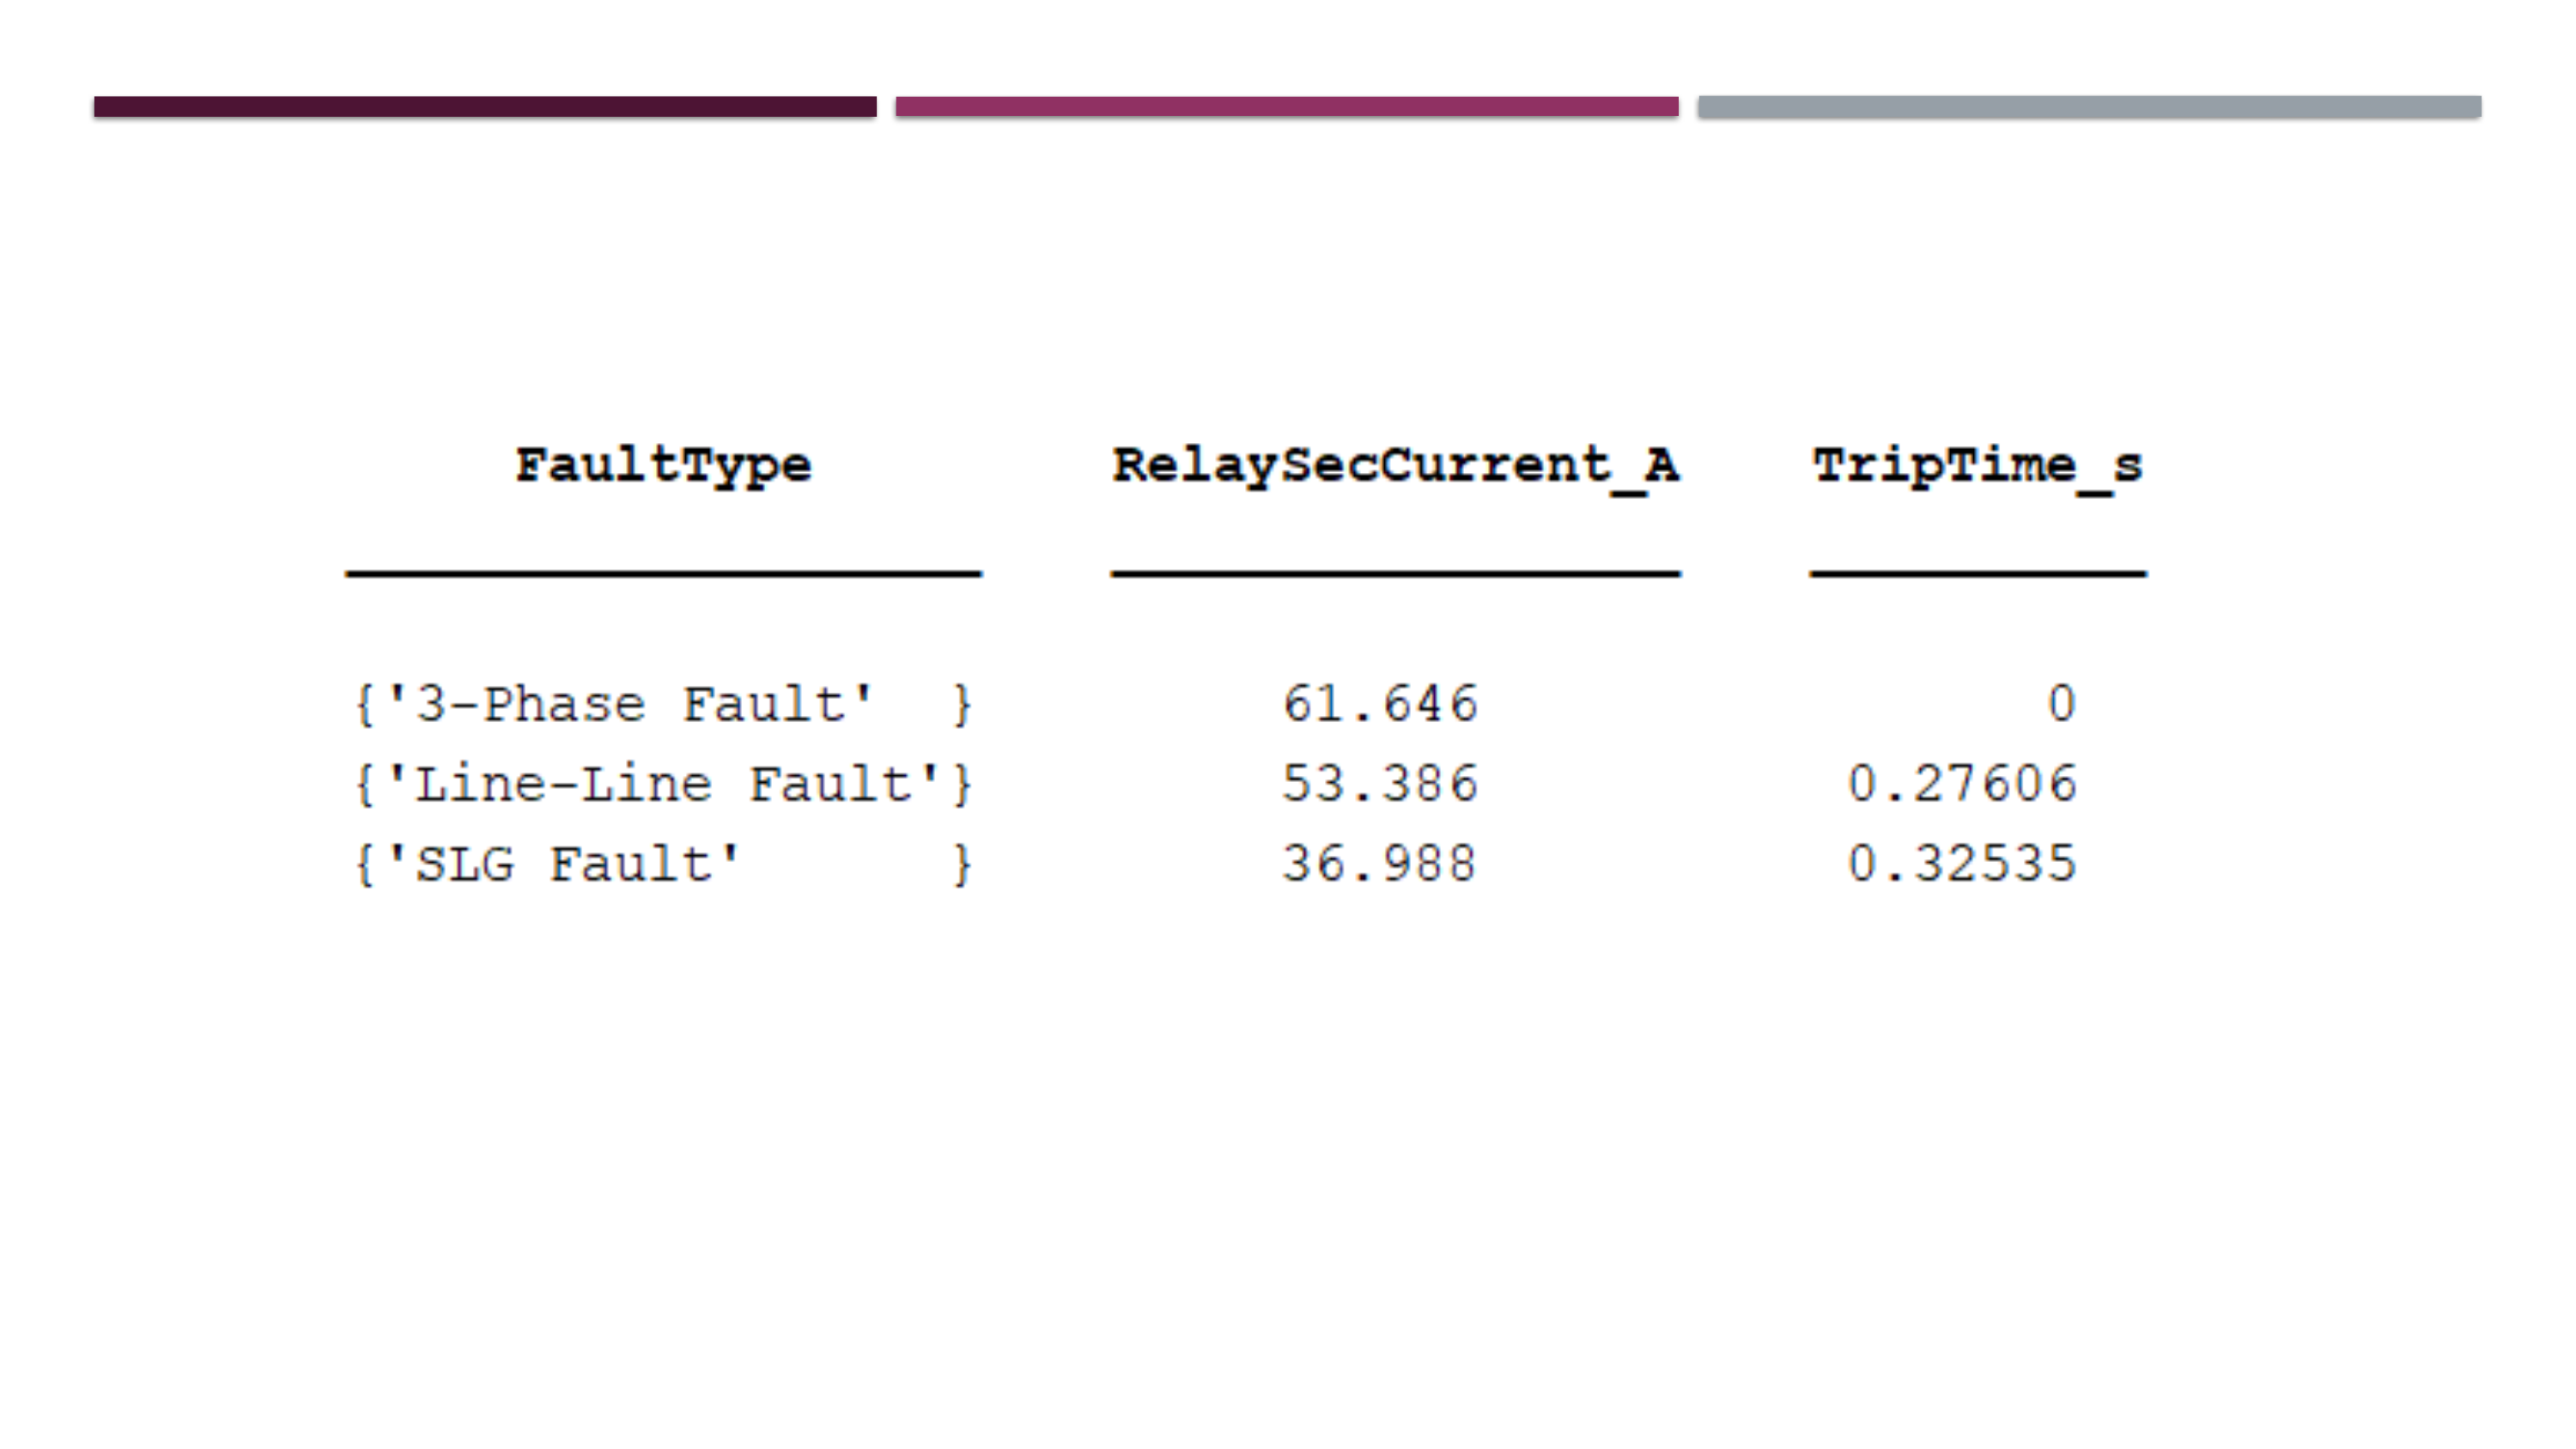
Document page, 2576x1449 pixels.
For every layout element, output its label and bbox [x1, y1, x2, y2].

picture [308, 388, 2297, 945]
